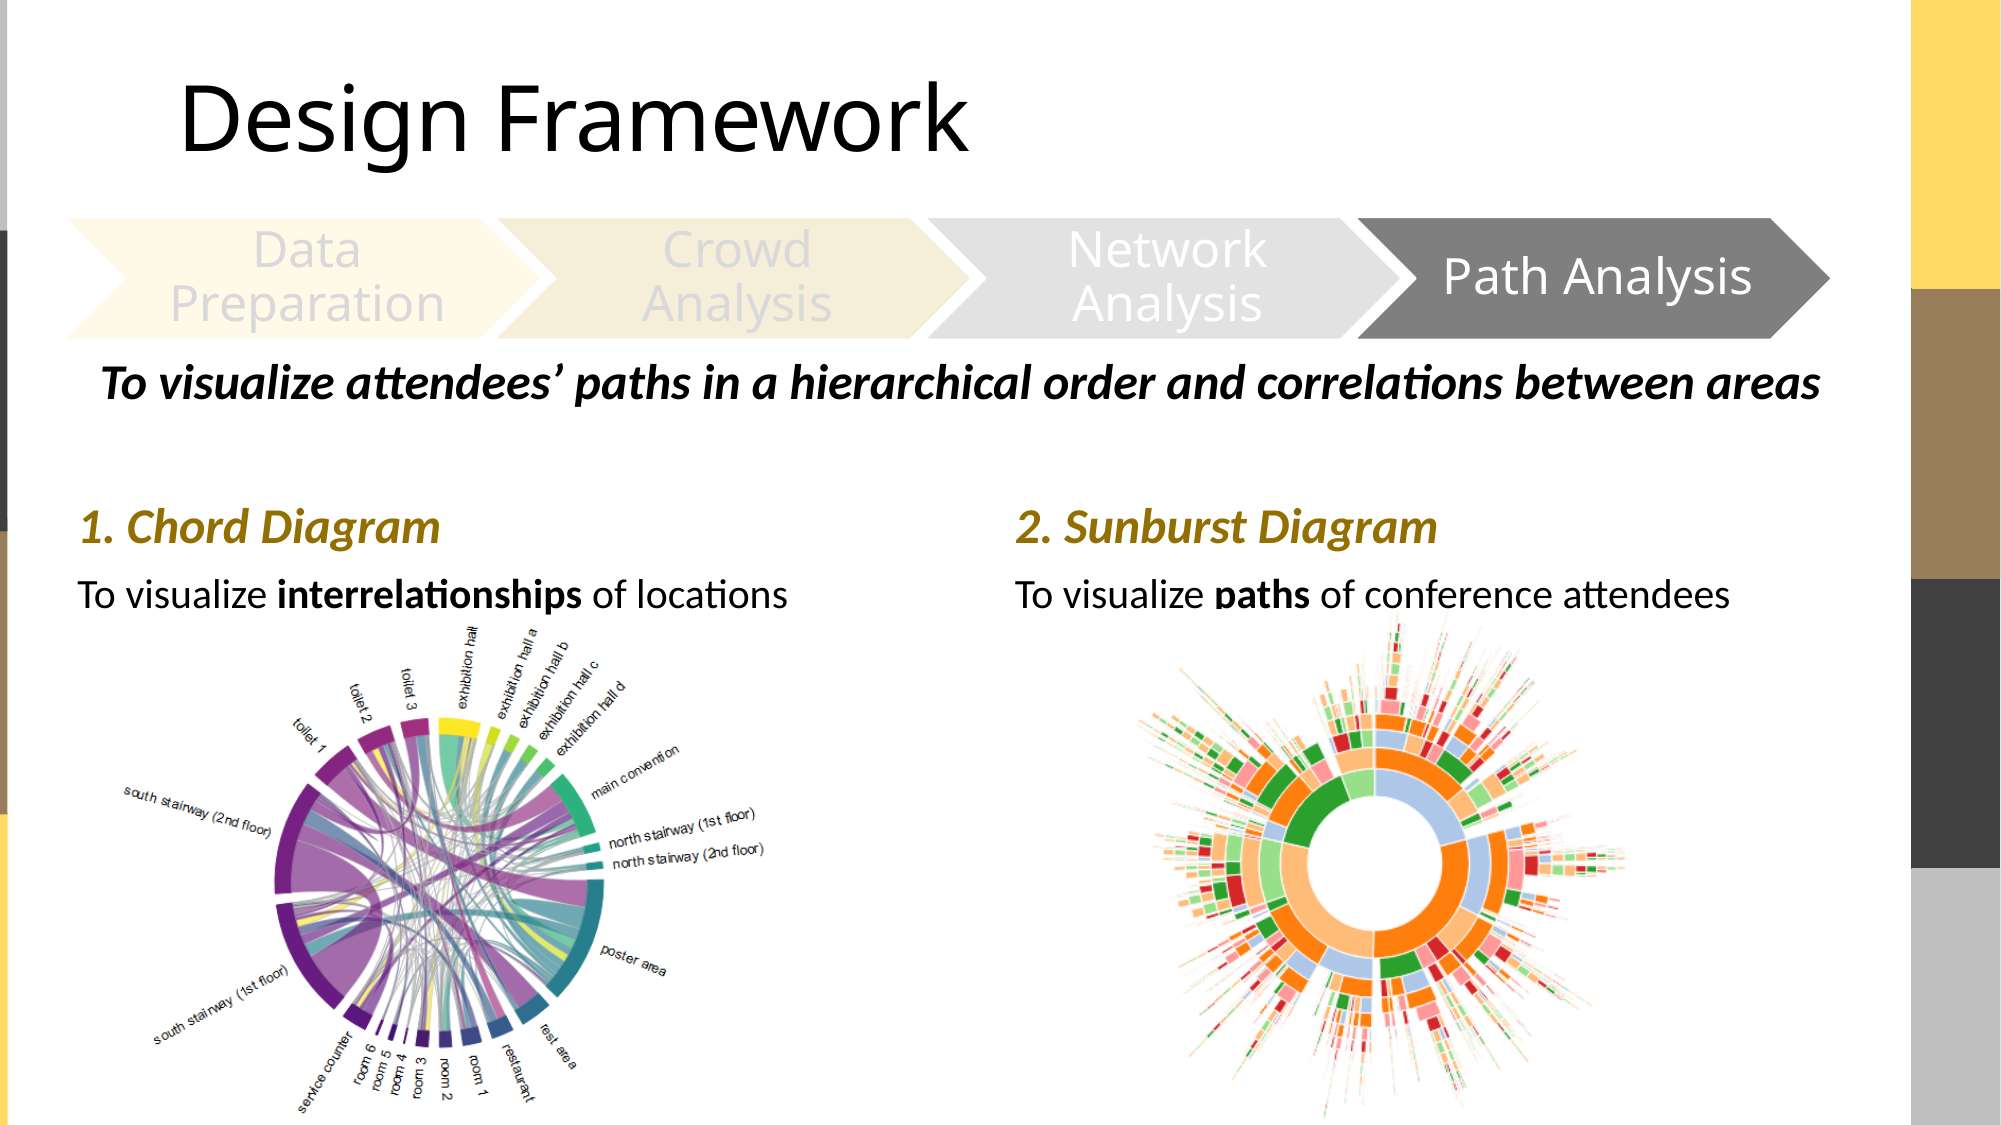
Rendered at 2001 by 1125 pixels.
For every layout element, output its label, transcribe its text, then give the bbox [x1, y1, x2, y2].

text_box To visualize paths of conference attendees [999, 559, 1804, 625]
text_box To visualize attendees’ paths in a hierarchical order and correlations between areas [85, 342, 1885, 417]
text_box To visualize interrelationships of locations [62, 559, 813, 625]
picture [1128, 609, 1639, 1125]
picture [117, 613, 789, 1125]
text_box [62, 216, 1834, 341]
text_box Design Framework [162, 32, 1678, 182]
text_box 1. Chord Diagram [62, 486, 916, 562]
text_box 2. Sunburst Diagram [999, 486, 1853, 562]
